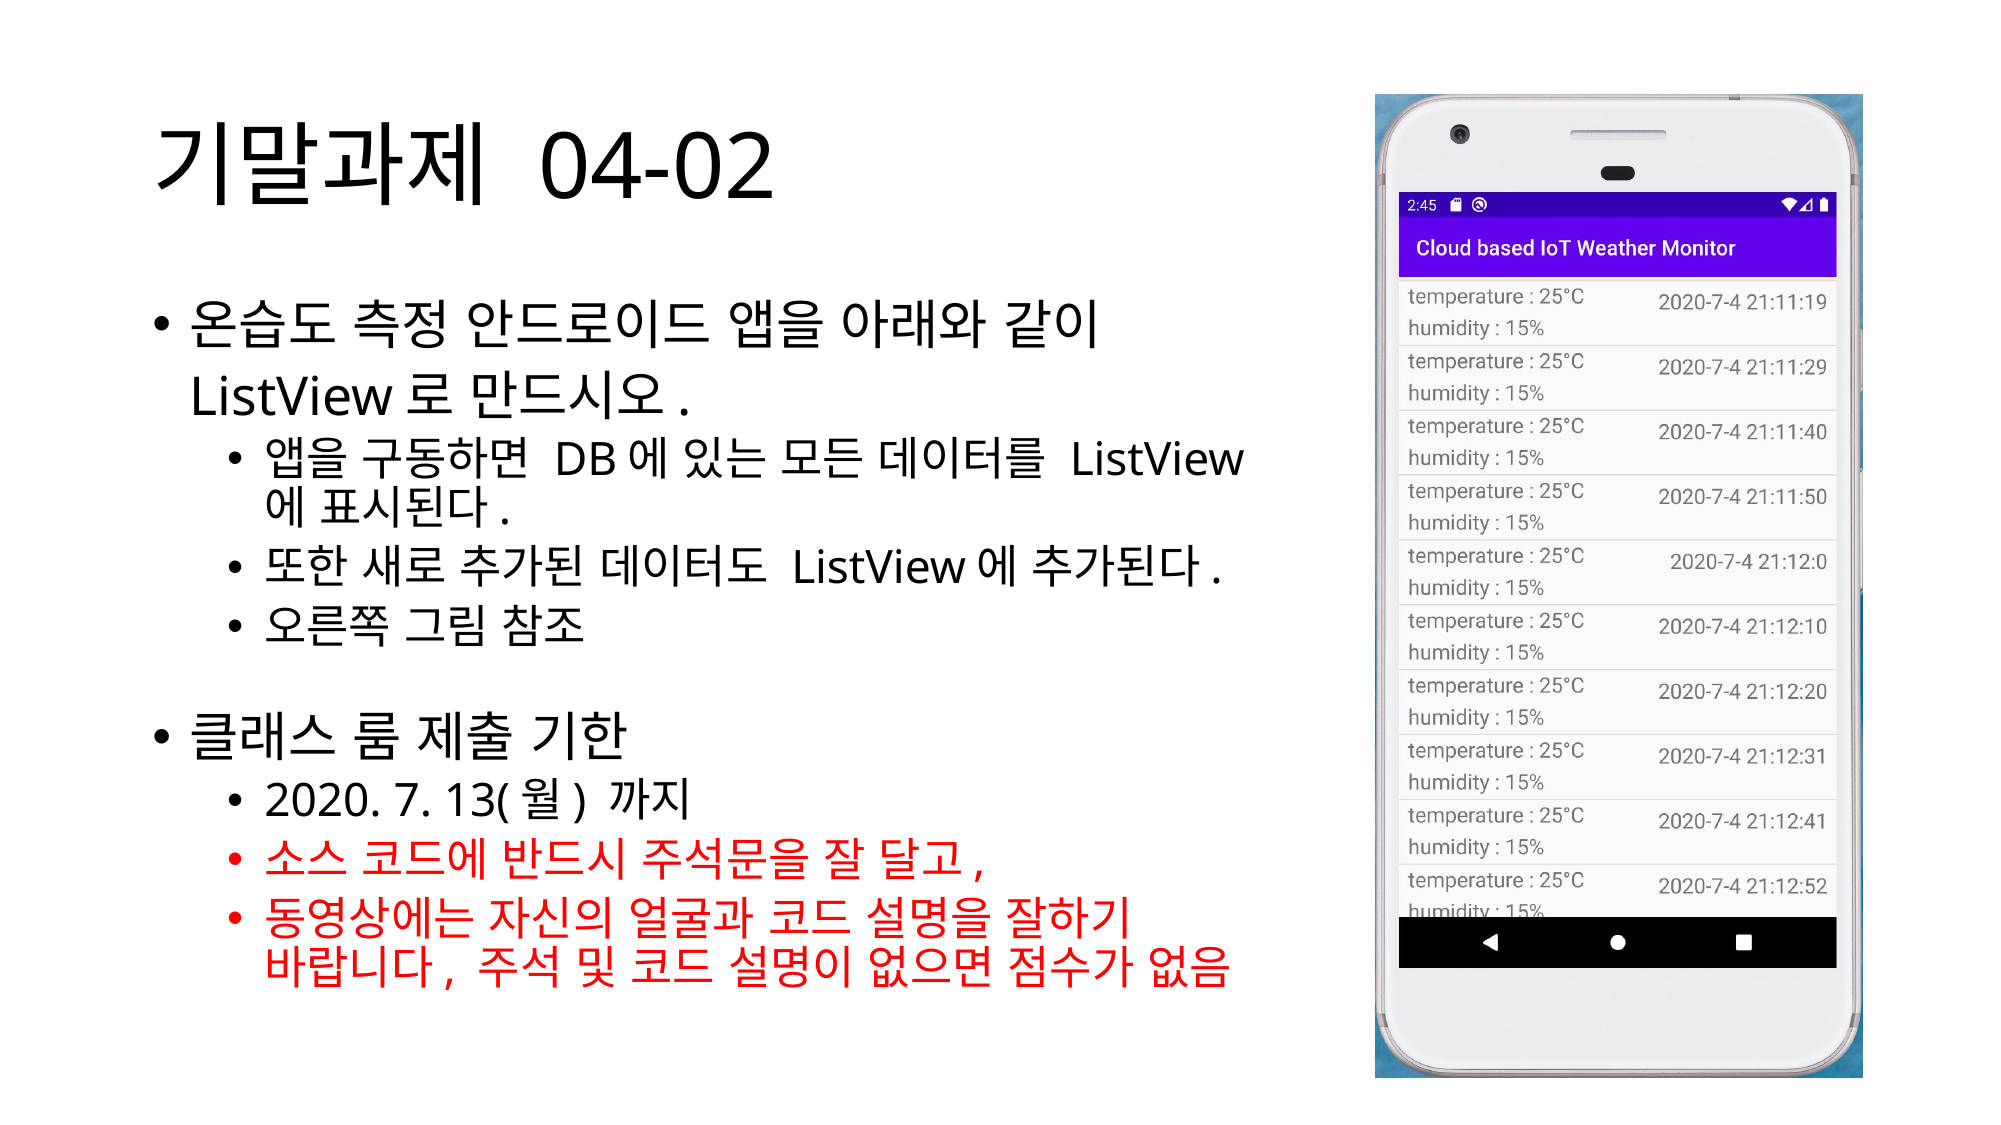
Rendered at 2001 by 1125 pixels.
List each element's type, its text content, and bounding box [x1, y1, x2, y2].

title 기말과제 04-02 [137, 59, 1863, 278]
picture [1375, 94, 1863, 1079]
list 온습도 측정 안드로이드 앱을 아래와 같이 ListView로 만드시오. 앱을 구동하면 DB에 있는 모든 데이터를 ListView에 표시된다. 또한 새로 추가된 데이터도 ListView에 추가된다. 오른쪽 그림 참조 클래스 룸 제출 기한 2020. 7. 13(월) 까지 소스 코드에 반드시 주석문을 잘 달고, 동영상에는 자신의 얼굴과 코드 설명을 잘하기 바랍니다, 주석 및 코드 설명이 없으면 점수가 없음 [137, 277, 1271, 1014]
